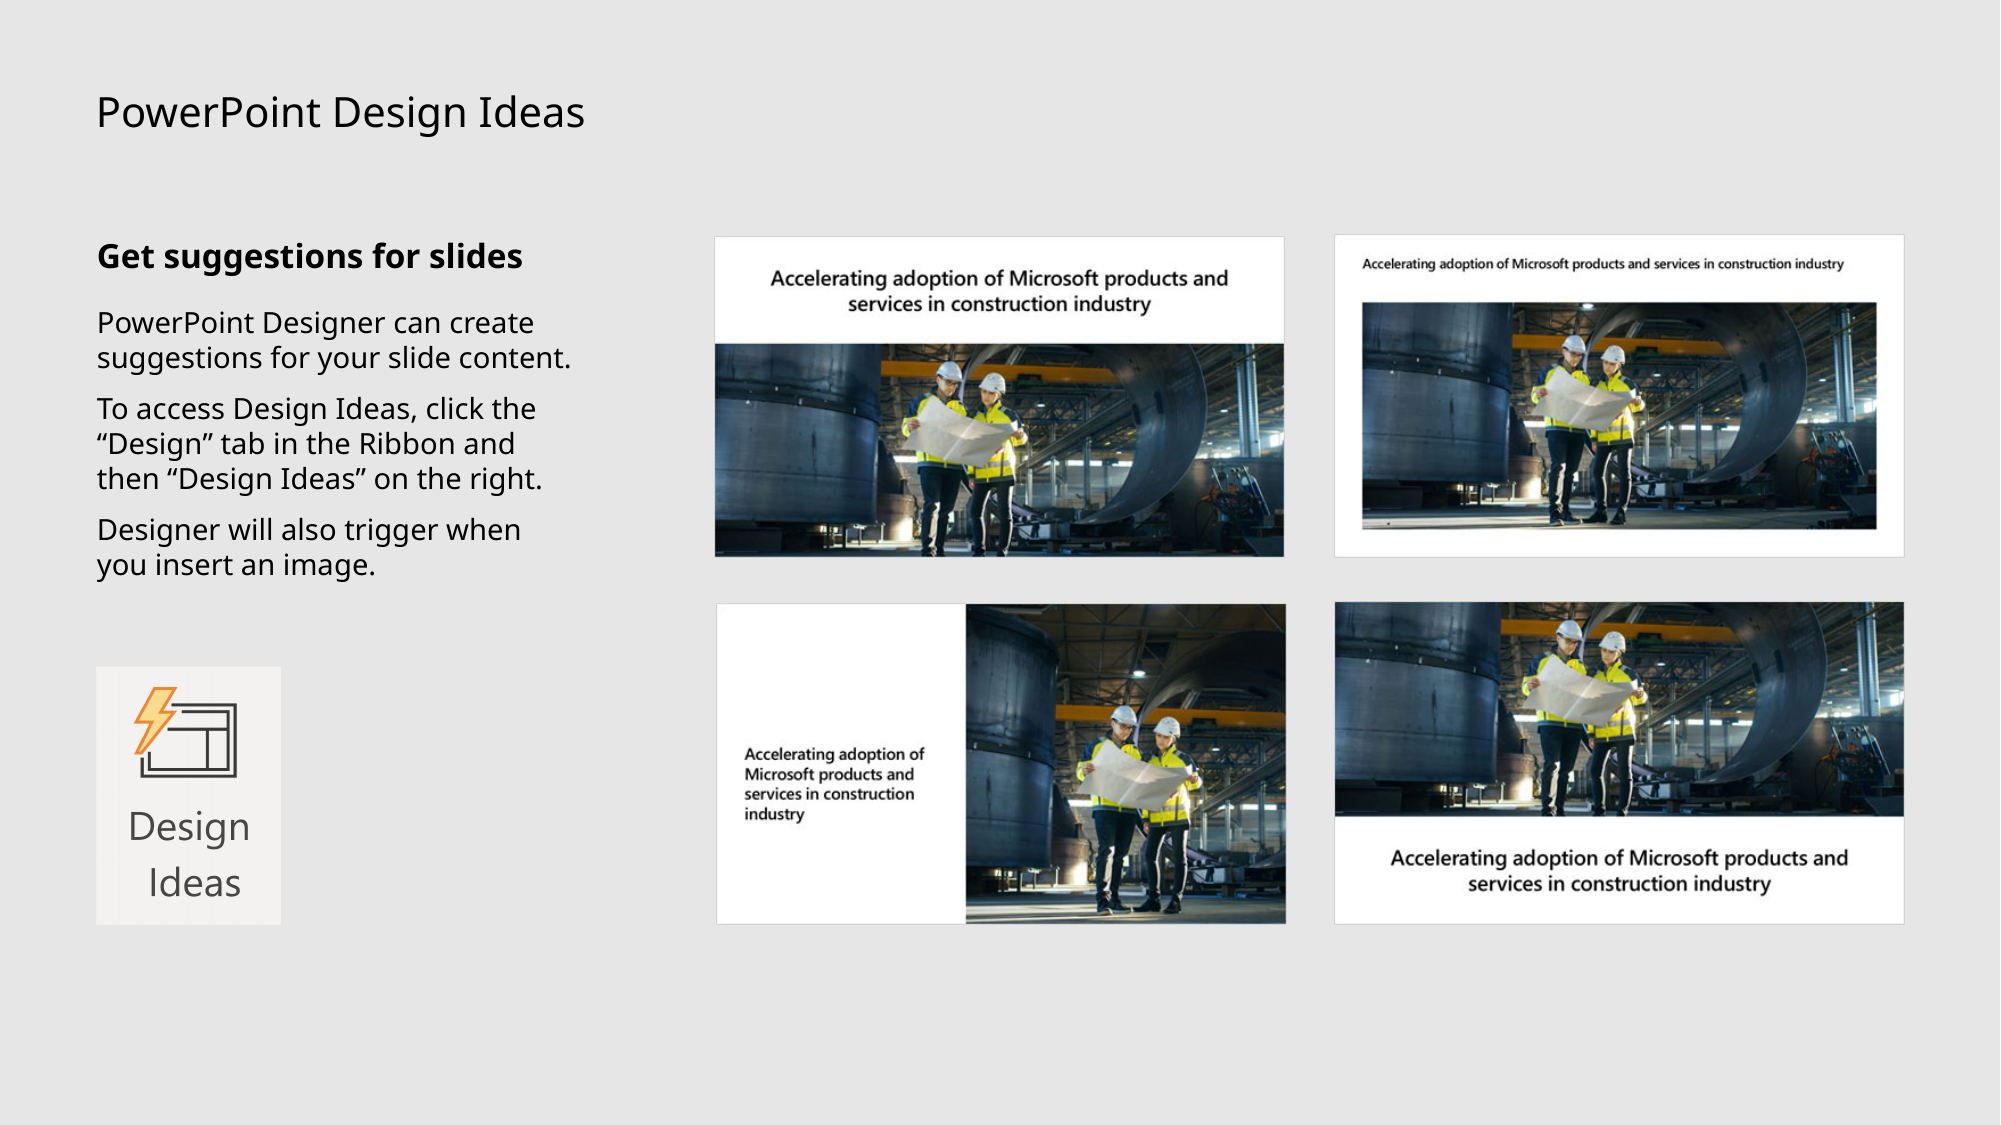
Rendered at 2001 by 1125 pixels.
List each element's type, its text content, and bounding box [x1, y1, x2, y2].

picture [1334, 601, 1905, 925]
picture [96, 665, 281, 925]
picture [1334, 234, 1905, 558]
text_box Get suggestions for slides PowerPoint Designer can create suggestions for your slide content. To access Design Ideas, click the “Design” tab in the Ribbon and then “Design Ideas” on the right. Designer will also trigger when you insert an image. [96, 235, 667, 582]
picture [714, 236, 1285, 559]
title PowerPoint Design Ideas [95, 75, 1000, 137]
picture [715, 602, 1287, 925]
